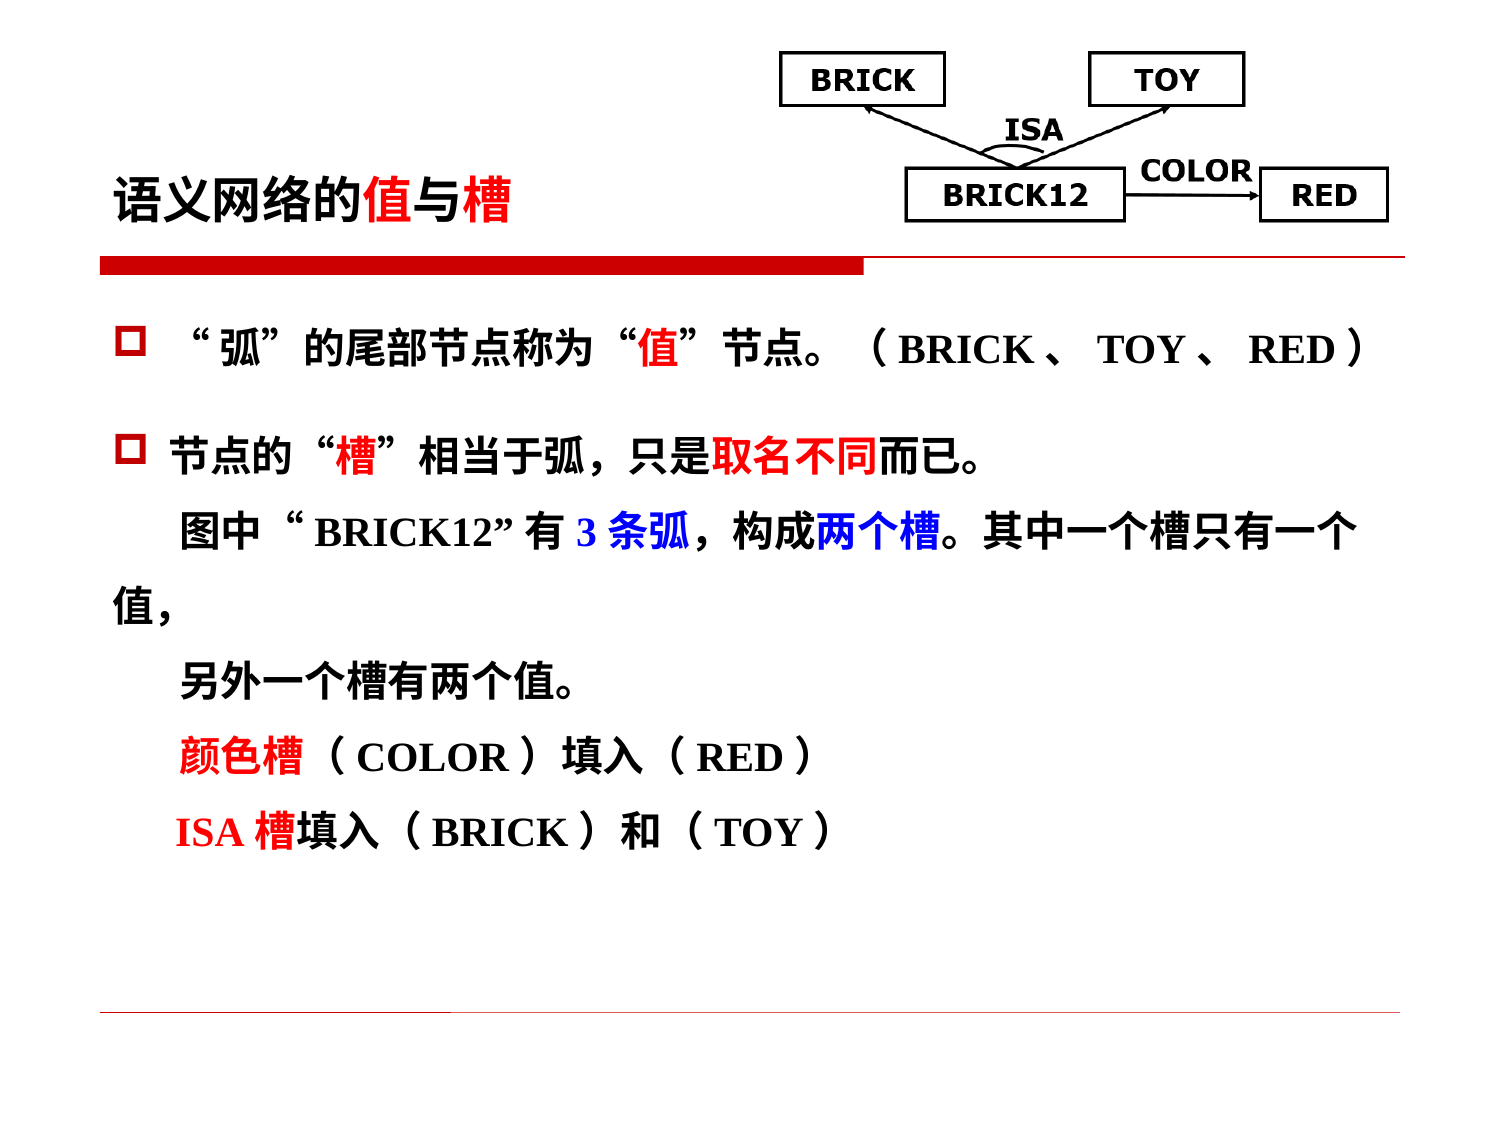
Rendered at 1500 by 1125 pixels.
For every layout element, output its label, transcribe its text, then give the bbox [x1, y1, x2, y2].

picture [779, 51, 1389, 230]
text_box “弧”的尾部节点称为“值”节点。（BRICK、TOY、RED） [112, 314, 1412, 372]
text_box 节点的“槽”相当于弧，只是取名不同而已。 图中“BRICK12”有3条弧，构成两个槽。其中一个槽只有一个值， 另外一个槽有两个值。 颜色槽（COLOR）填入（RED） ISA槽填入（BRICK）和（TOY） [112, 397, 1447, 855]
text_box 语义网络的值与槽 [112, 160, 561, 229]
